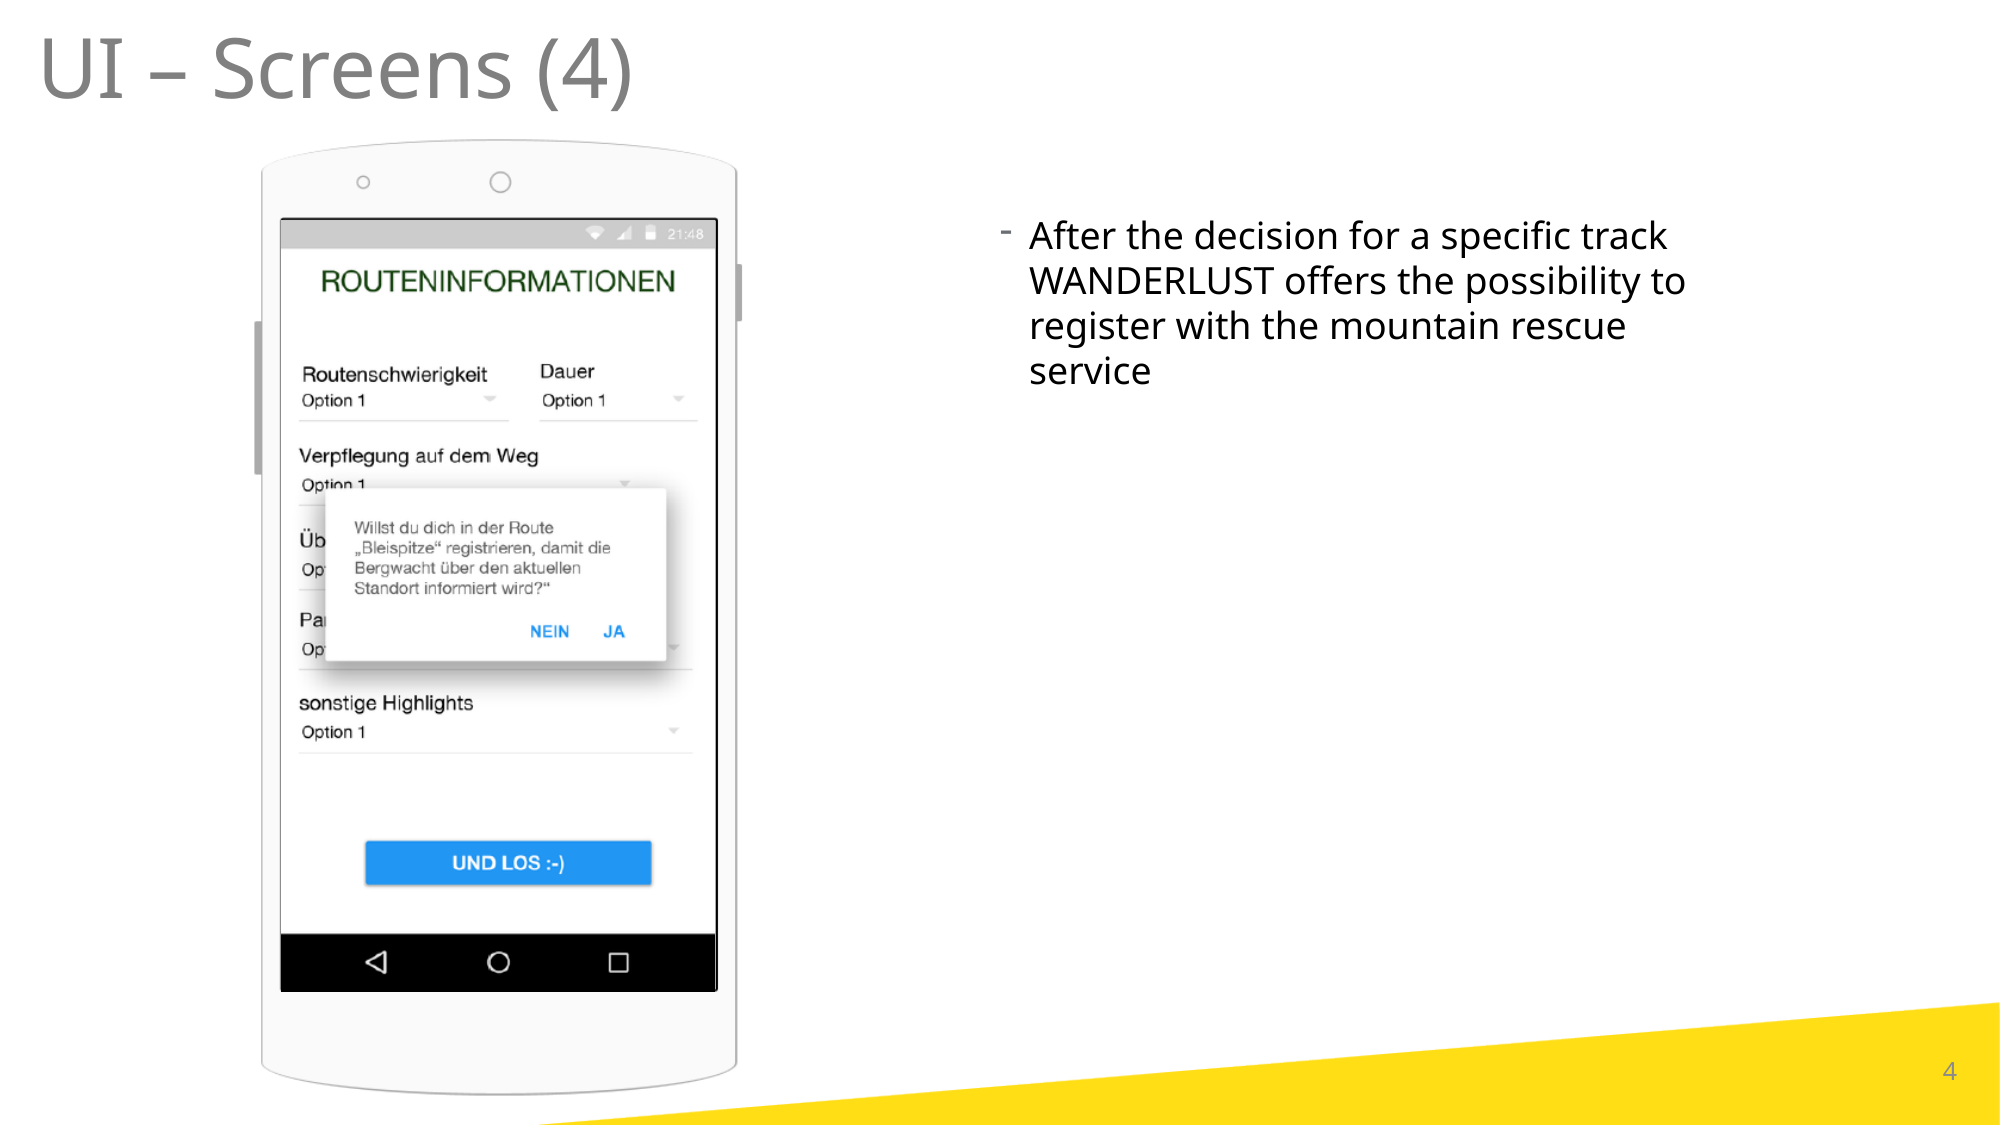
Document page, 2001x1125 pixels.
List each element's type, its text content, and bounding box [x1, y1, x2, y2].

picture [0, 0, 2000, 1125]
list UI – Screens (4) [22, 19, 1748, 130]
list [244, 132, 753, 1106]
text_box After the decision for a specific track WANDERLUST offers the possibility to register with the mountain rescue service [999, 212, 1747, 1002]
slide_number 4 [1522, 1042, 1973, 1103]
